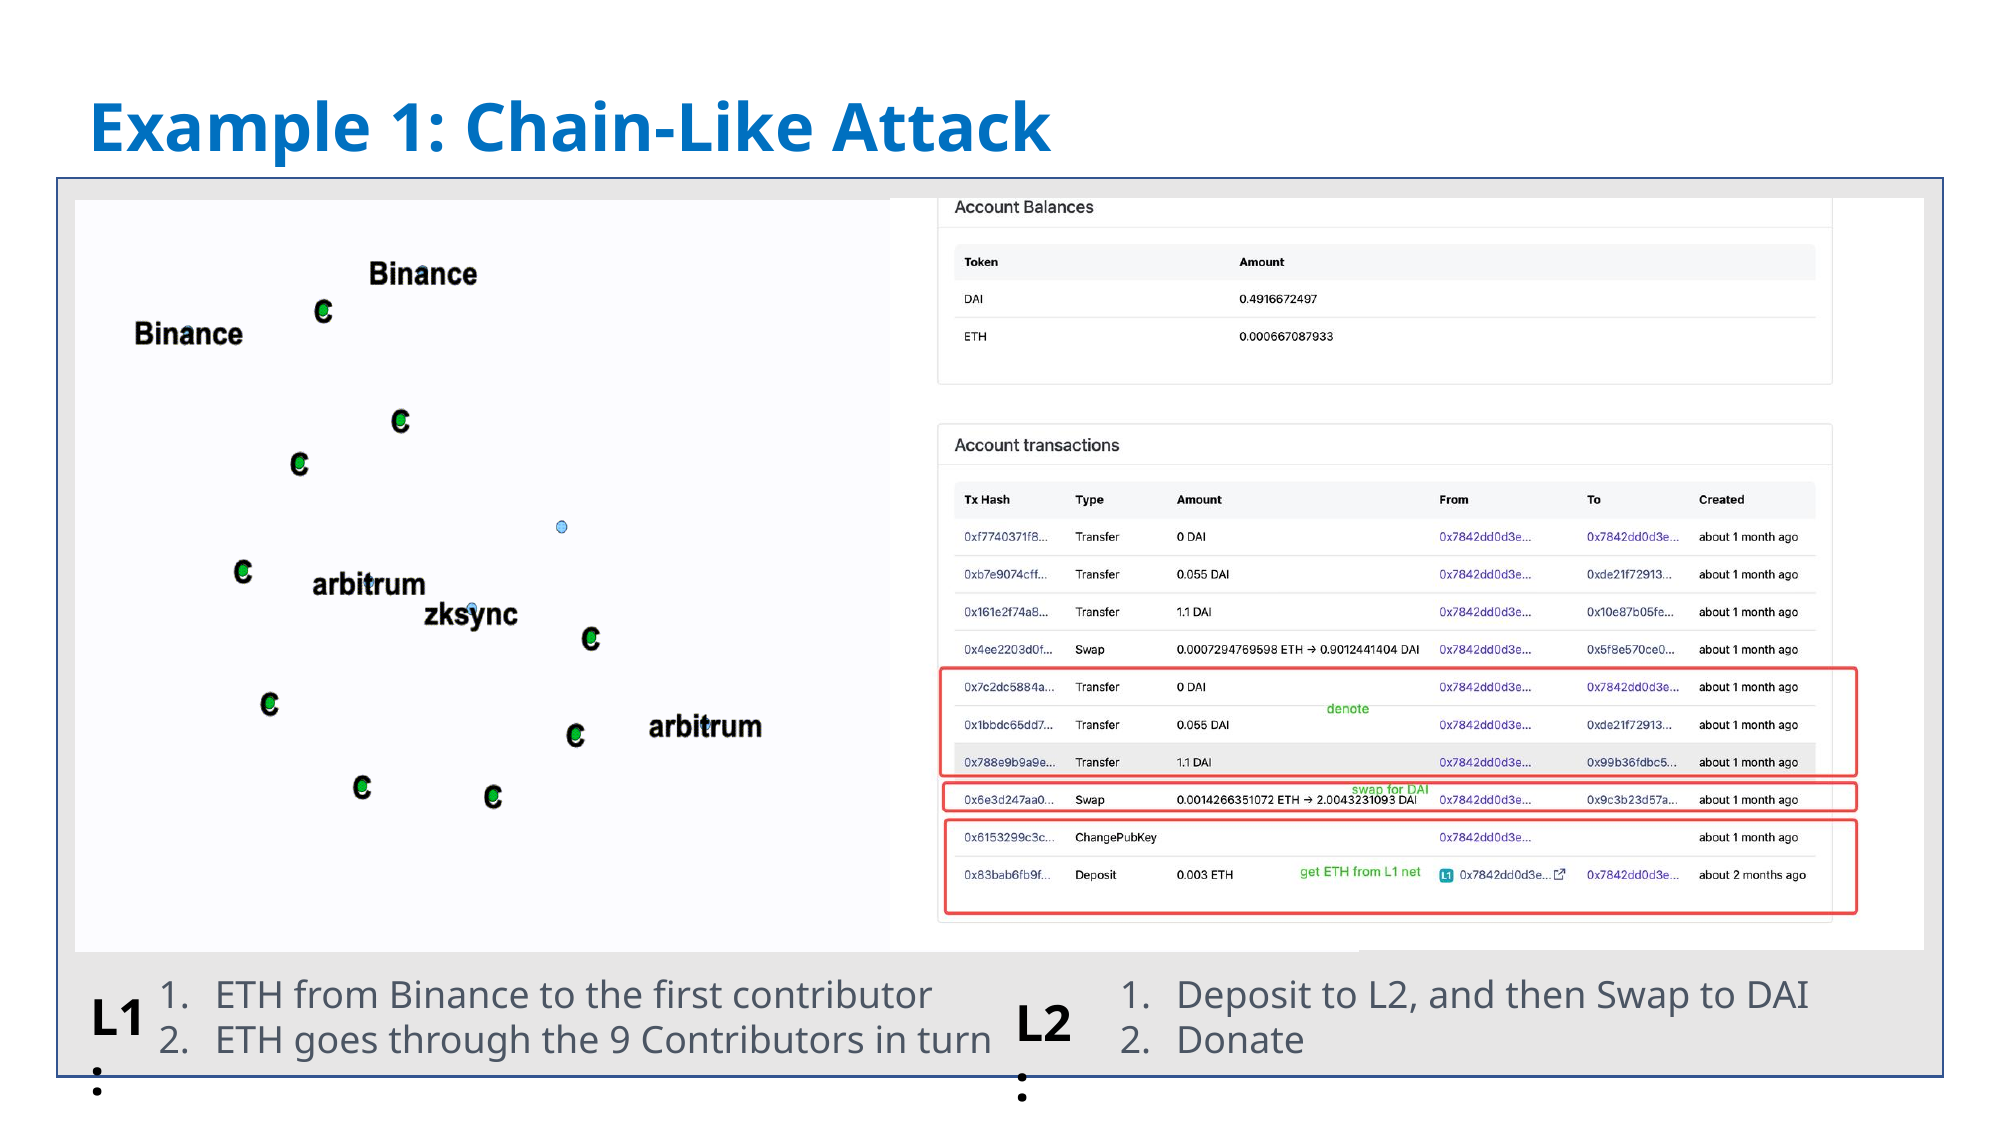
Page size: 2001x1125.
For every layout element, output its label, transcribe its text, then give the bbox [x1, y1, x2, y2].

text_box [56, 177, 1944, 1078]
text_box ETH from Binance to the first contributor ETH goes through the 9 Contributors in turn [143, 963, 1009, 1069]
picture [75, 198, 1924, 952]
text_box L1: [75, 978, 174, 1114]
text_box L2: [1000, 983, 1097, 1119]
text_box Example 1: Chain-Like Attack [74, 37, 1743, 292]
text_box Deposit to L2, and then Swap to DAI Donate [1105, 963, 1825, 1069]
